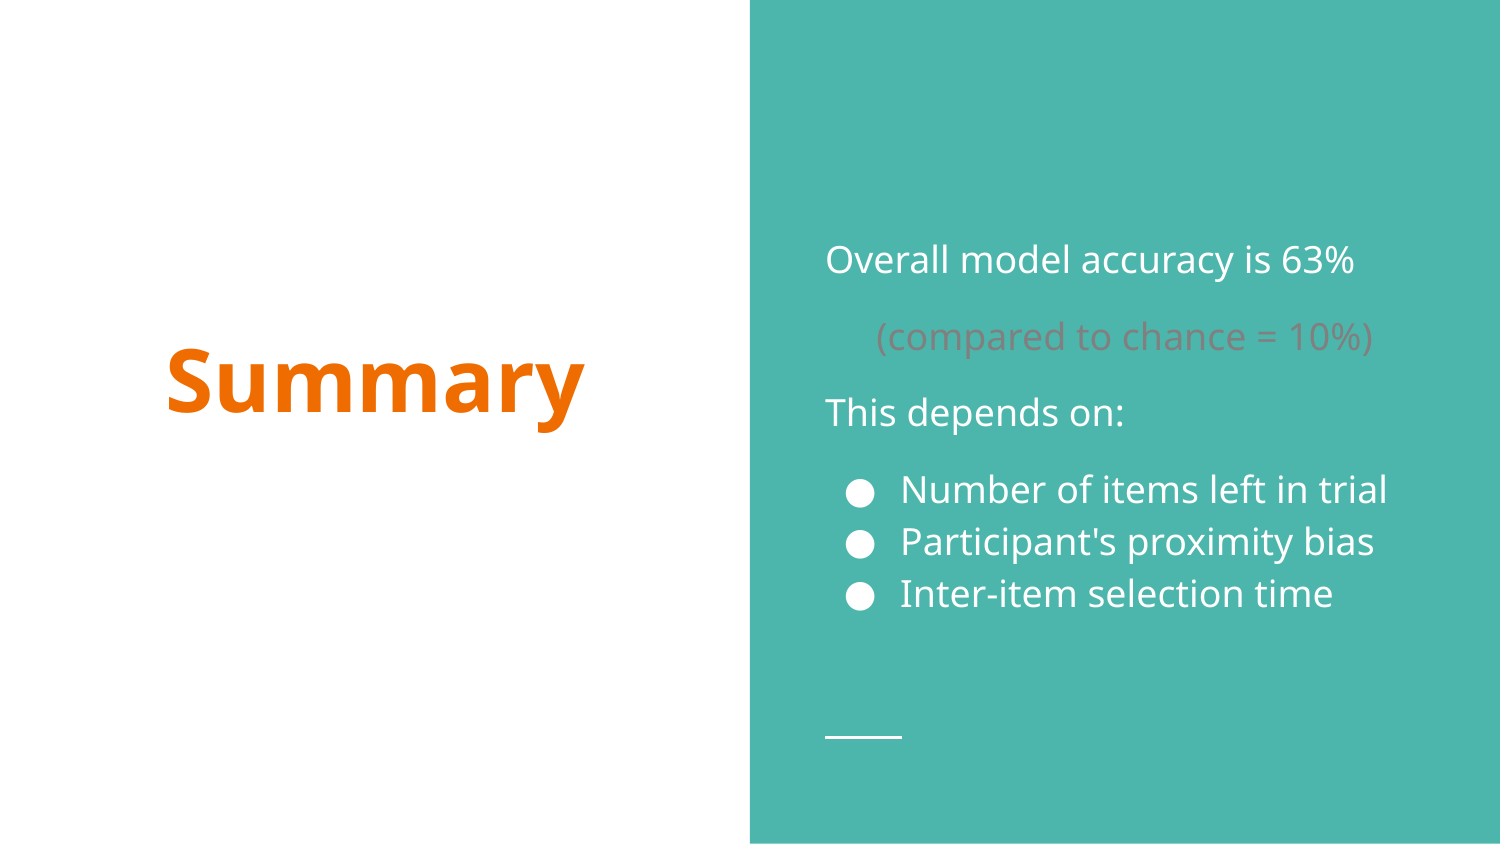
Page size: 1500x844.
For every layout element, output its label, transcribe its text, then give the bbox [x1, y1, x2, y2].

list Overall model accuracy is 63% (compared to chance = 10%) This depends on: Number of items left in trial Participant's proximity bias Inter-item selection time [810, 118, 1440, 725]
title Summary [43, 170, 708, 446]
